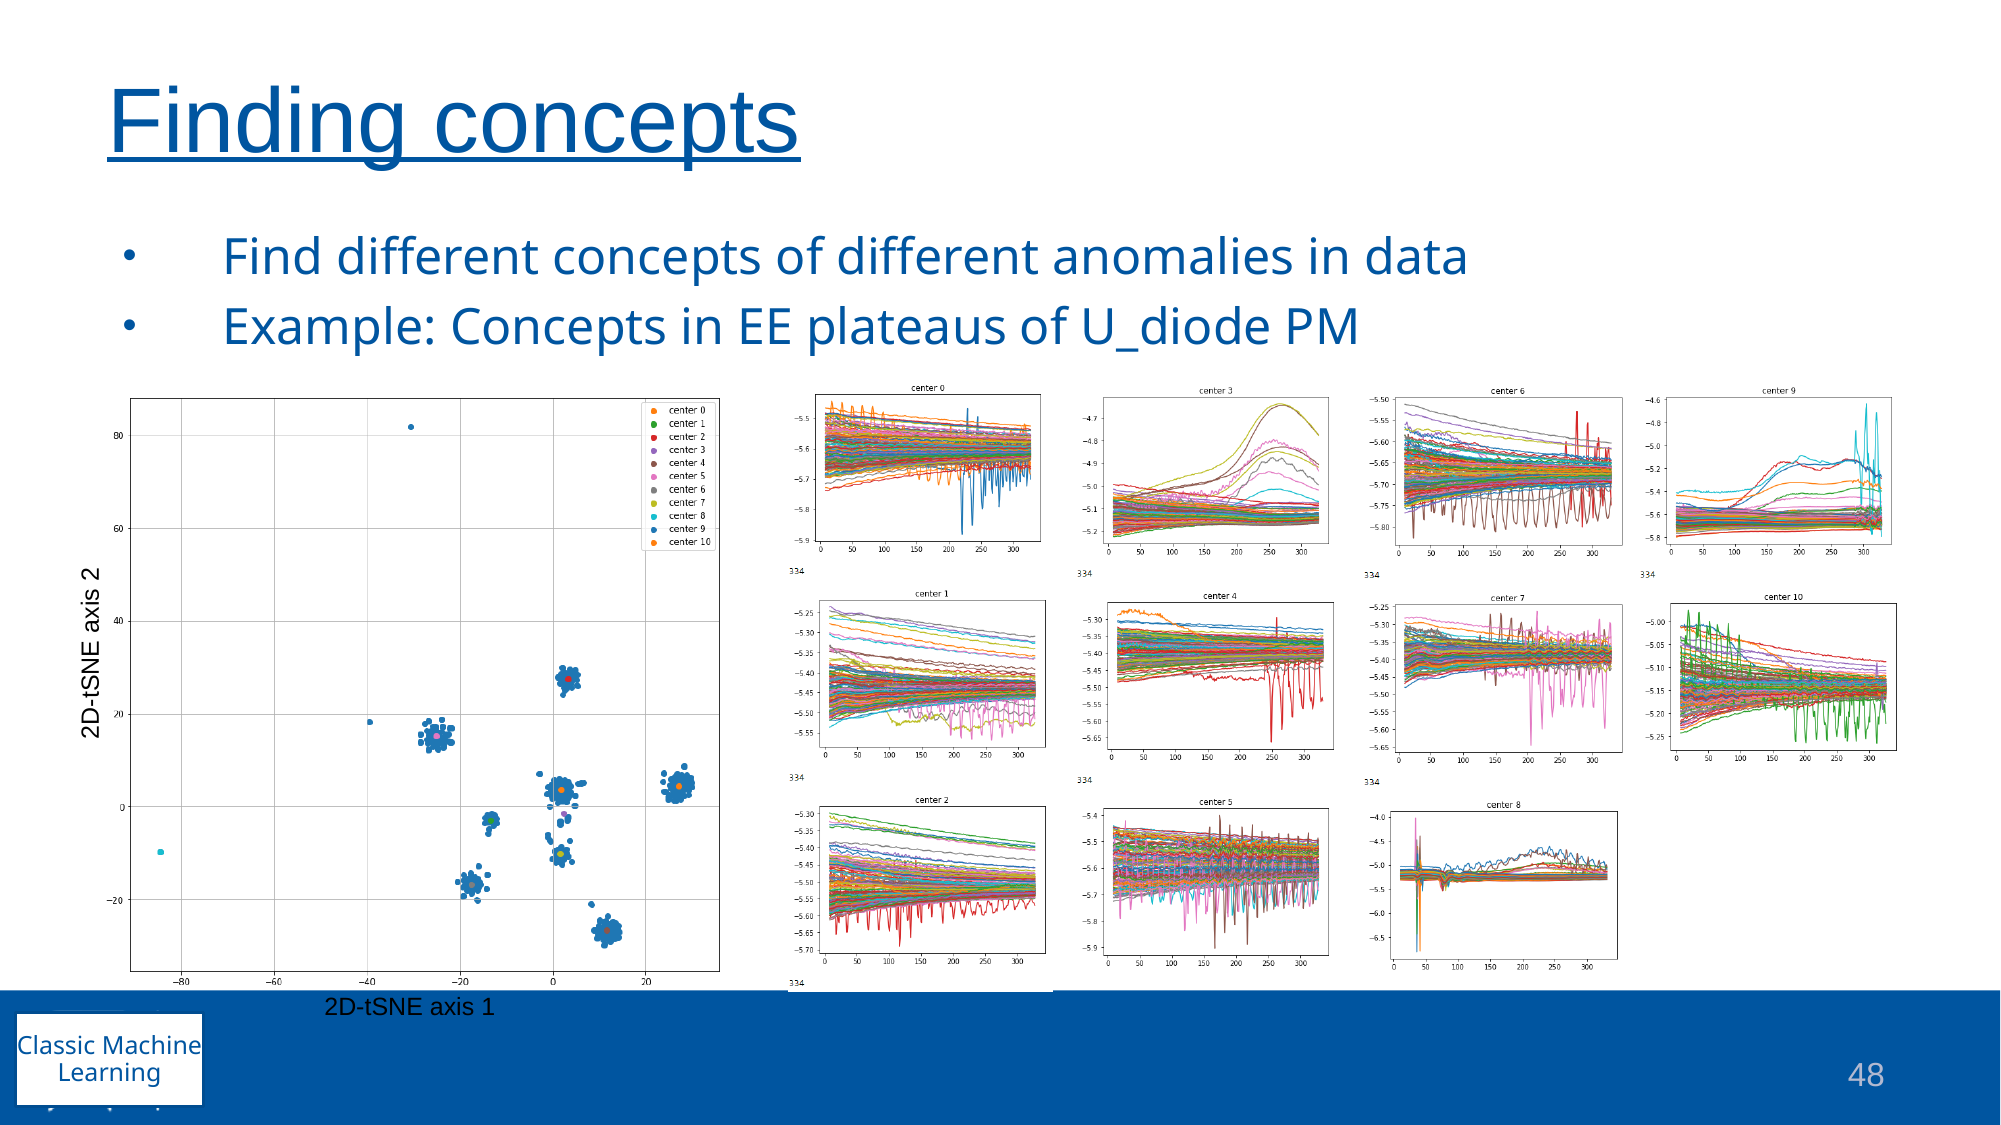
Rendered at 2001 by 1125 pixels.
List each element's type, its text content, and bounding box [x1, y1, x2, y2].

text_box 2D-tSNE axis 1 [309, 1002, 562, 1028]
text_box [15, 1012, 205, 1108]
slide_number 48 [1790, 1042, 1900, 1103]
picture [99, 392, 724, 992]
picture [788, 381, 1054, 992]
picture [1074, 381, 1346, 973]
title Finding concepts [99, 38, 1900, 193]
list Find different concepts of different anomalies in data Example: Concepts in EE plateaus of U_diode PM [99, 217, 1900, 919]
text_box 2D-tSNE axis 2 [66, 502, 91, 754]
picture [1353, 374, 1637, 980]
picture [1634, 381, 1902, 766]
